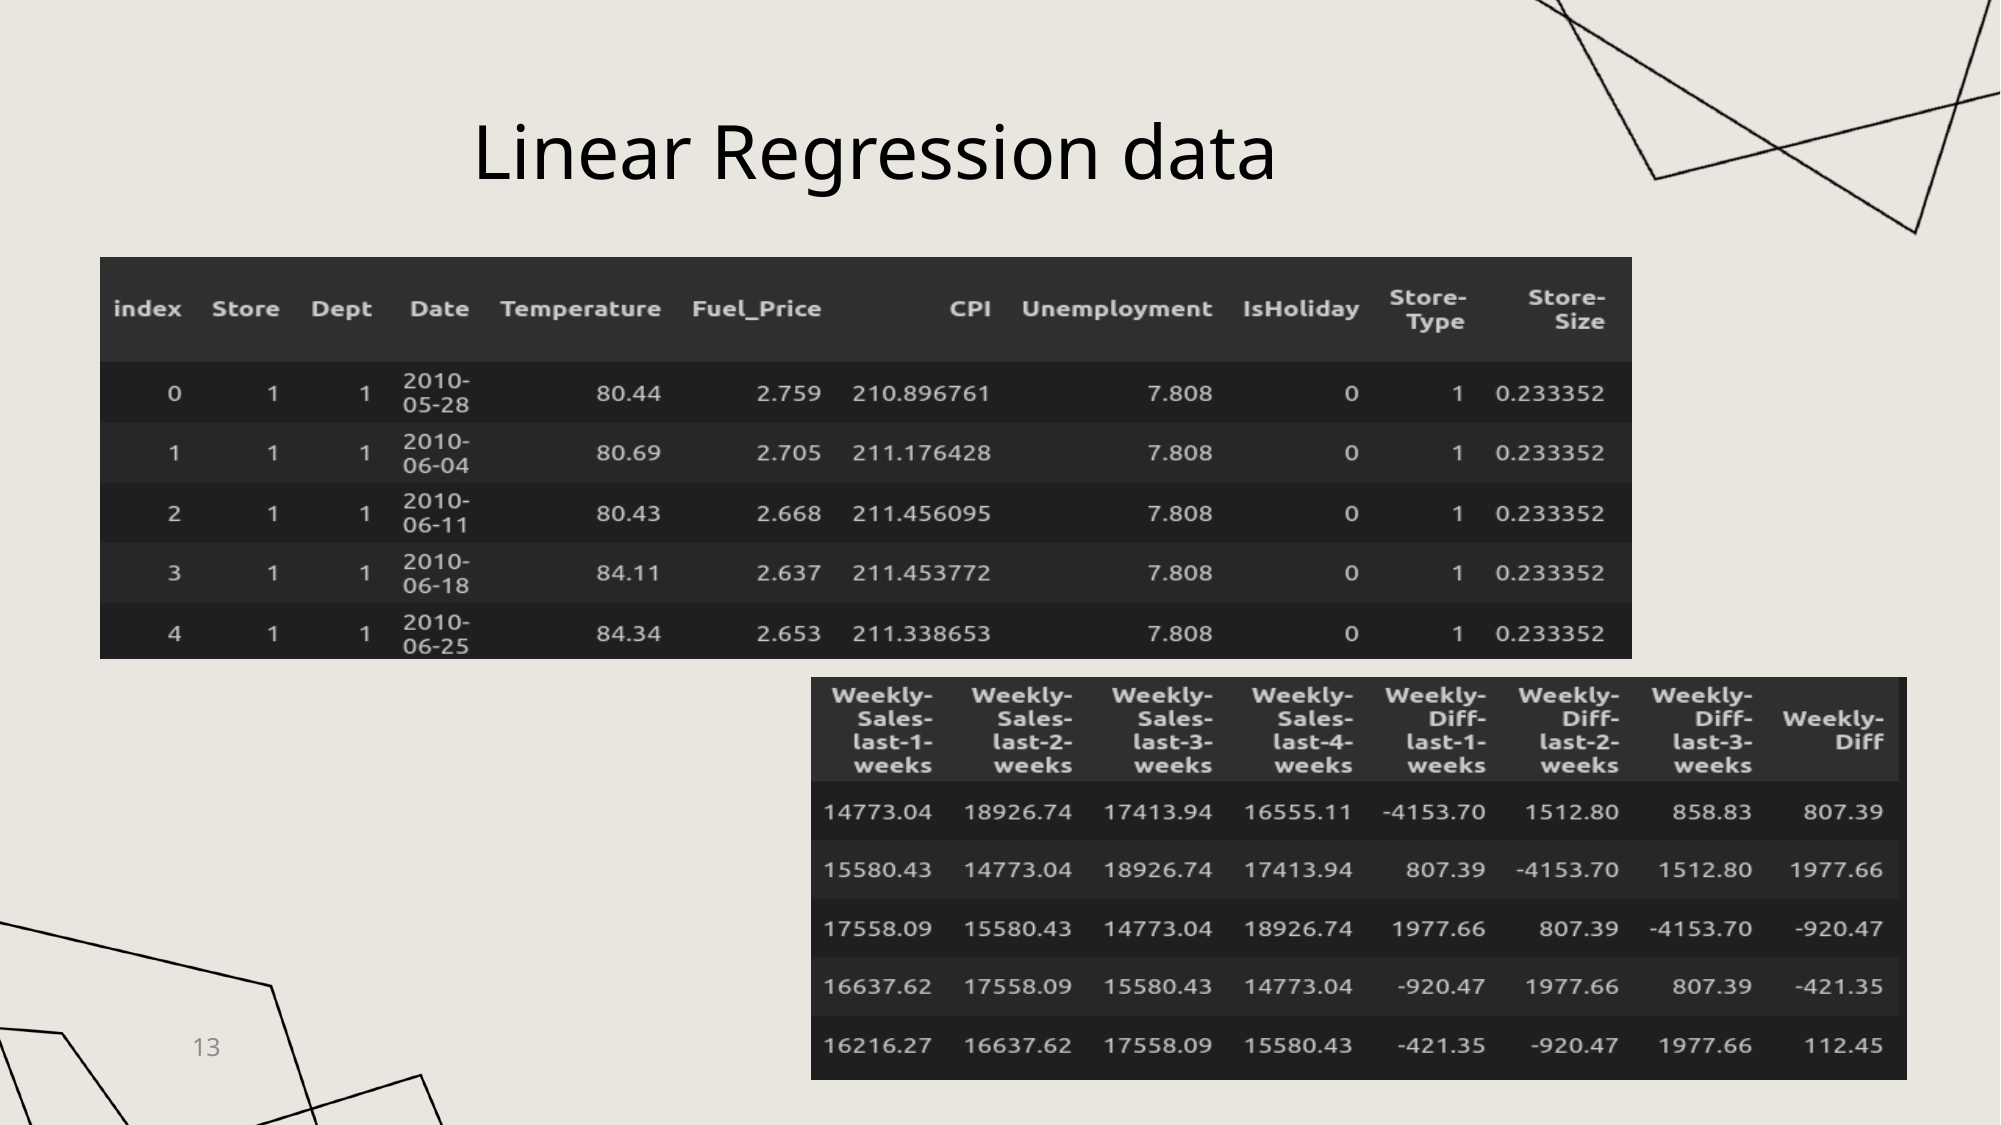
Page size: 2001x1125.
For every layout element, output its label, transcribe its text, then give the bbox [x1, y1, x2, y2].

picture [811, 677, 1907, 1080]
slide_number 13 [177, 1024, 281, 1074]
picture [1509, 0, 2001, 249]
picture [100, 257, 1632, 659]
text_box Linear Regression data [164, 52, 1587, 203]
picture [0, 900, 541, 1125]
